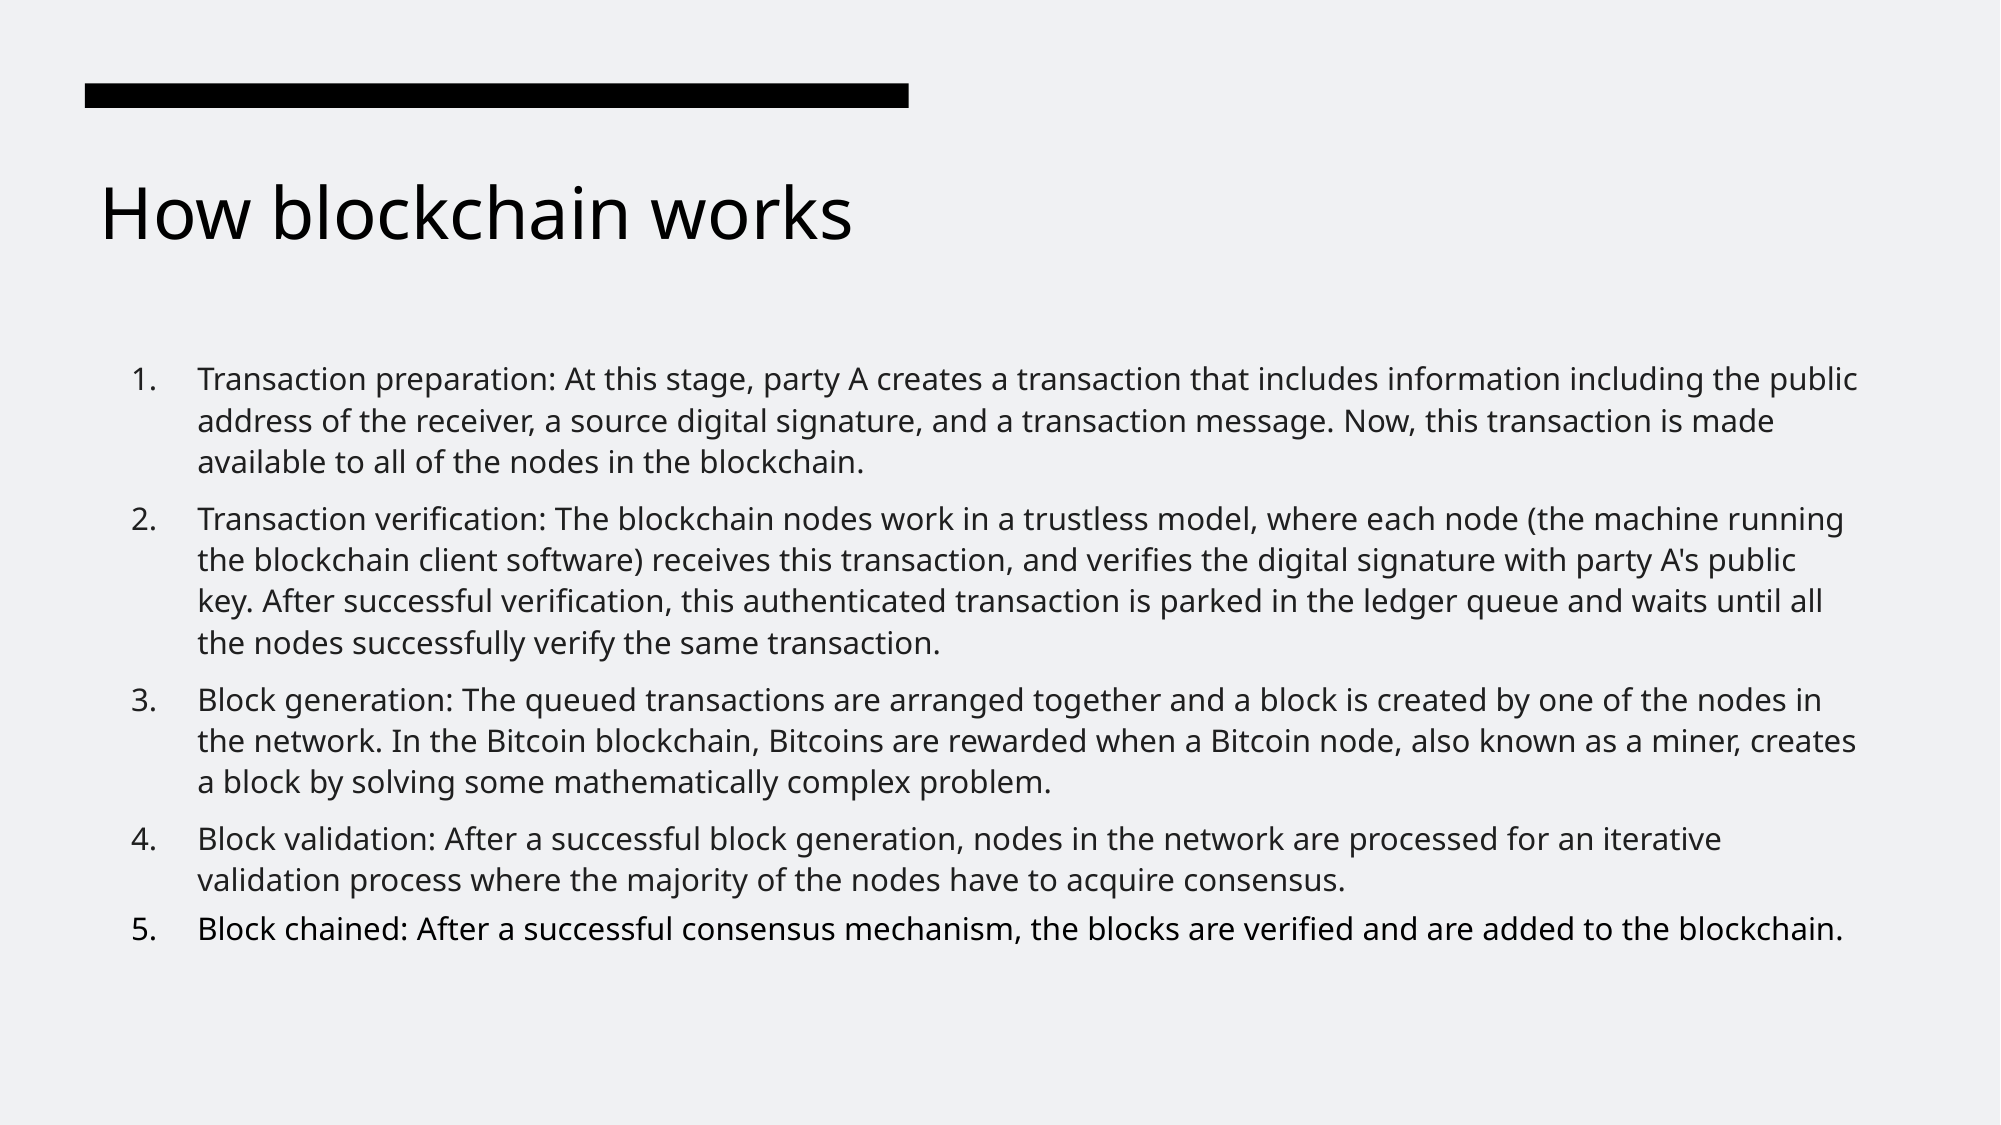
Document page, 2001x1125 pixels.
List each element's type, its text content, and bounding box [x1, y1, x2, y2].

list Transaction preparation: At this stage, party A creates a transaction that includes information including the public address of the receiver, a source digital signature, and a transaction message. Now, this transaction is made available to all of the nodes in the blockchain. Transaction verification: The blockchain nodes work in a trustless model, where each node (the machine running the blockchain client software) receives this transaction, and verifies the digital signature with party A's public key. After successful verification, this authenticated transaction is parked in the ledger queue and waits until all the nodes successfully verify the same transaction. Block generation: The queued transactions are arranged together and a block is created by one of the nodes in the network. In the Bitcoin blockchain, Bitcoins are rewarded when a Bitcoin node, also known as a miner, creates a block by solving some mathematically complex problem. Block validation: After a successful block generation, nodes in the network are processed for an iterative validation process where the majority of the nodes have to acquire consensus. Block chained: After a successful consensus mechanism, the blocks are verified and are added to the blockchain. [116, 348, 1876, 1045]
title How blockchain works [84, 160, 1378, 351]
